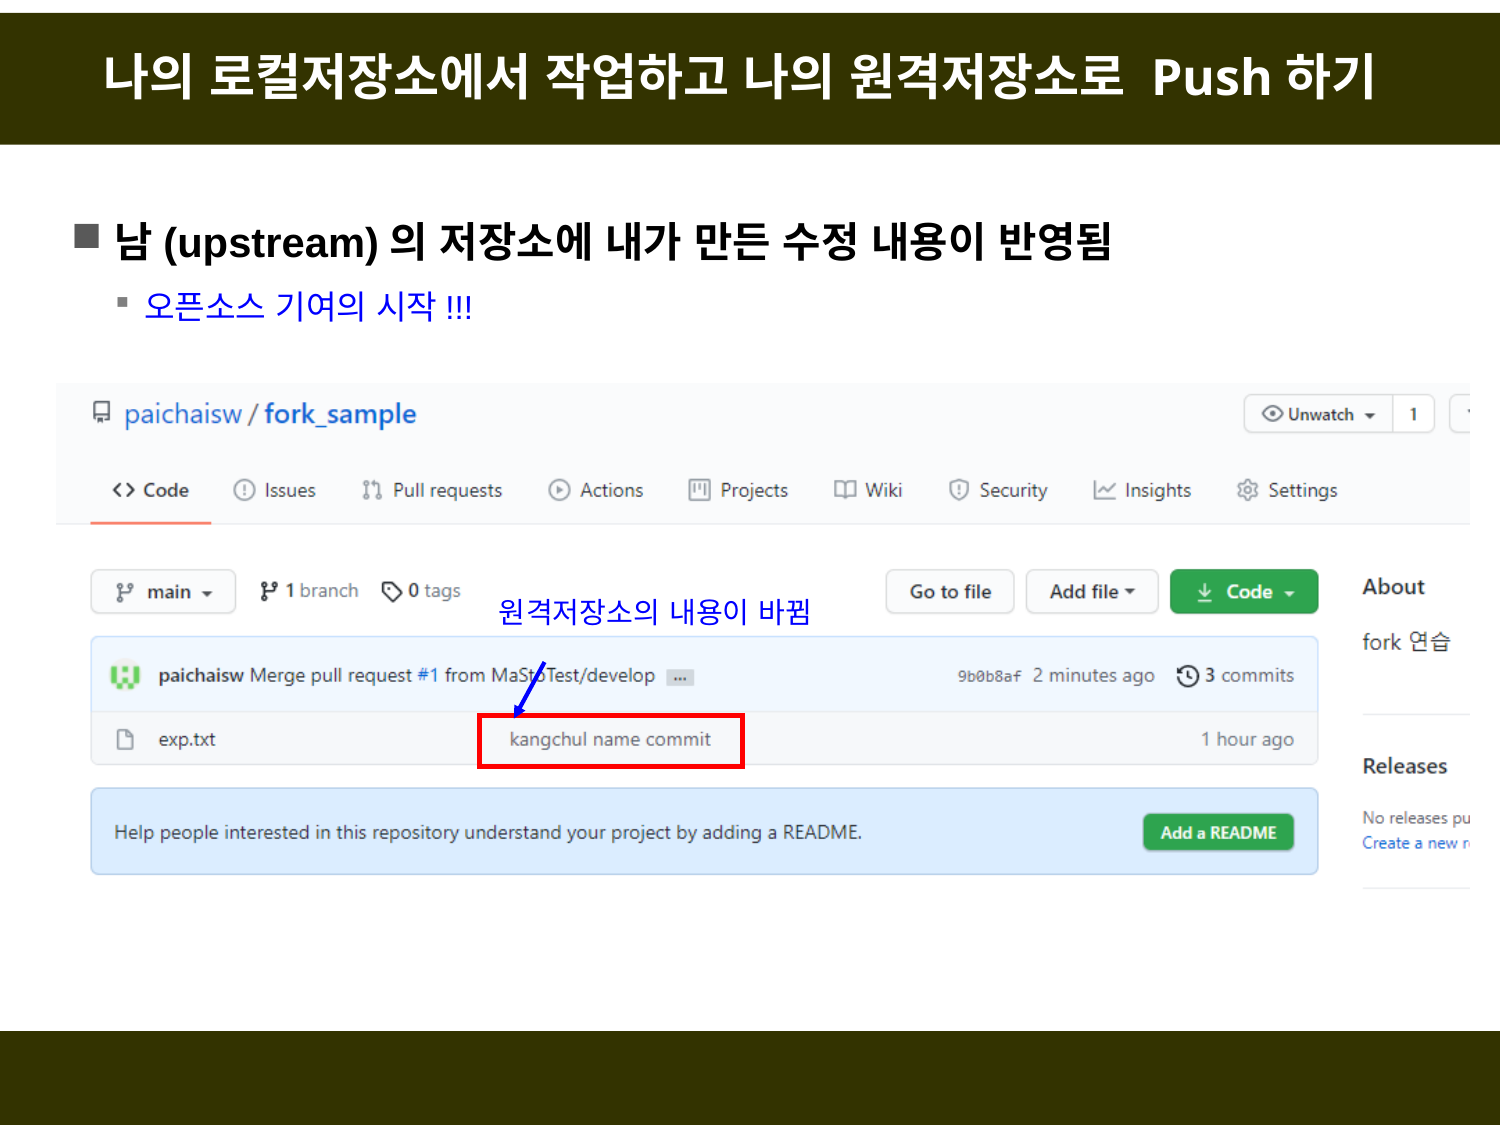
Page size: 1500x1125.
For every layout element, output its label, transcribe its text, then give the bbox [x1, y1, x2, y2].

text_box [513, 662, 545, 719]
title 나의 로컬저장소에서 작업하고 나의 원격저장소로 Push하기 [88, 31, 1441, 126]
picture [55, 383, 1470, 903]
text_box 남(upstream)의 저장소에 내가 만든 수정 내용이 반영됨 오픈소스 기여의 시작!!! [56, 183, 1474, 373]
